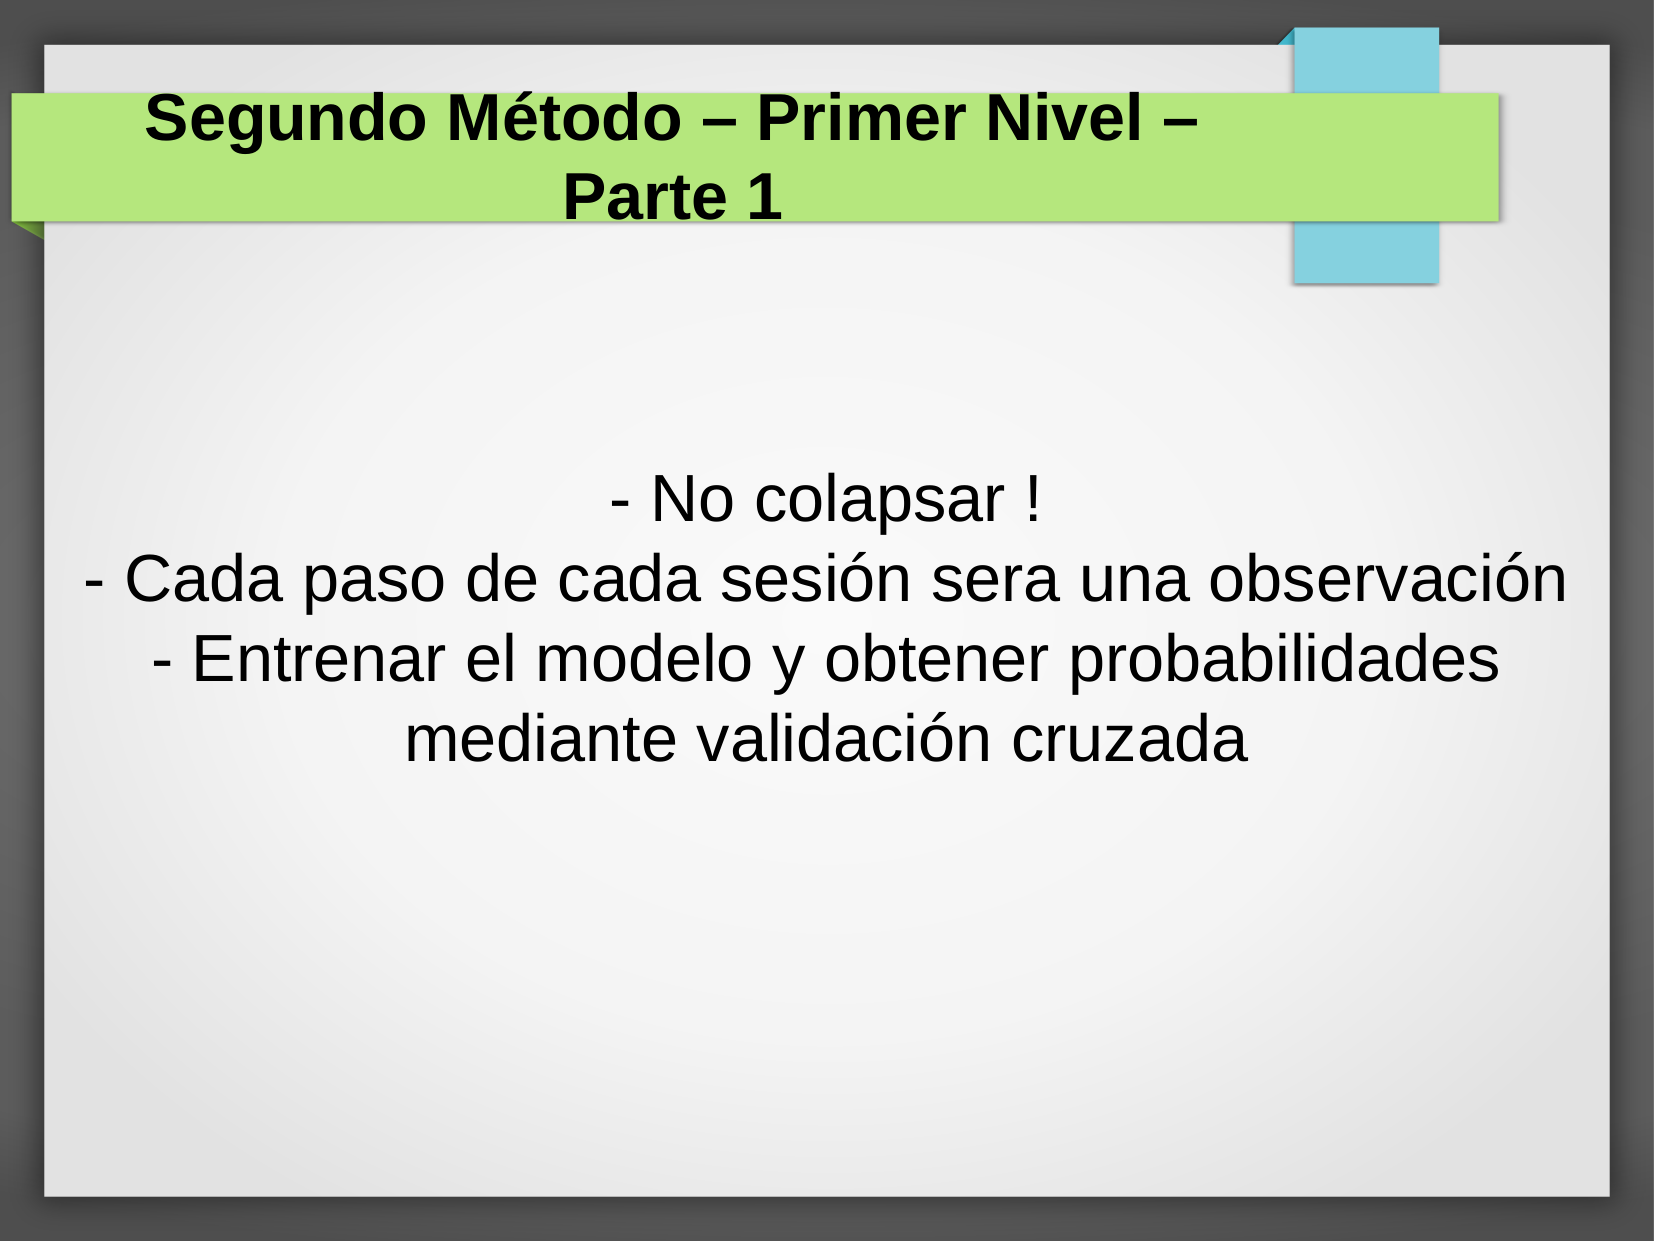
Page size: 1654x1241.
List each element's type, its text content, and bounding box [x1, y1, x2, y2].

picture [0, 0, 1654, 1241]
text_box Segundo Método – Primer Nivel – Parte 1 [82, 49, 1264, 257]
text_box - No colapsar ! - Cada paso de cada sesión sera una observación - Entrenar el modelo y obtener probabilidades mediante validación cruzada [82, 295, 1571, 1015]
